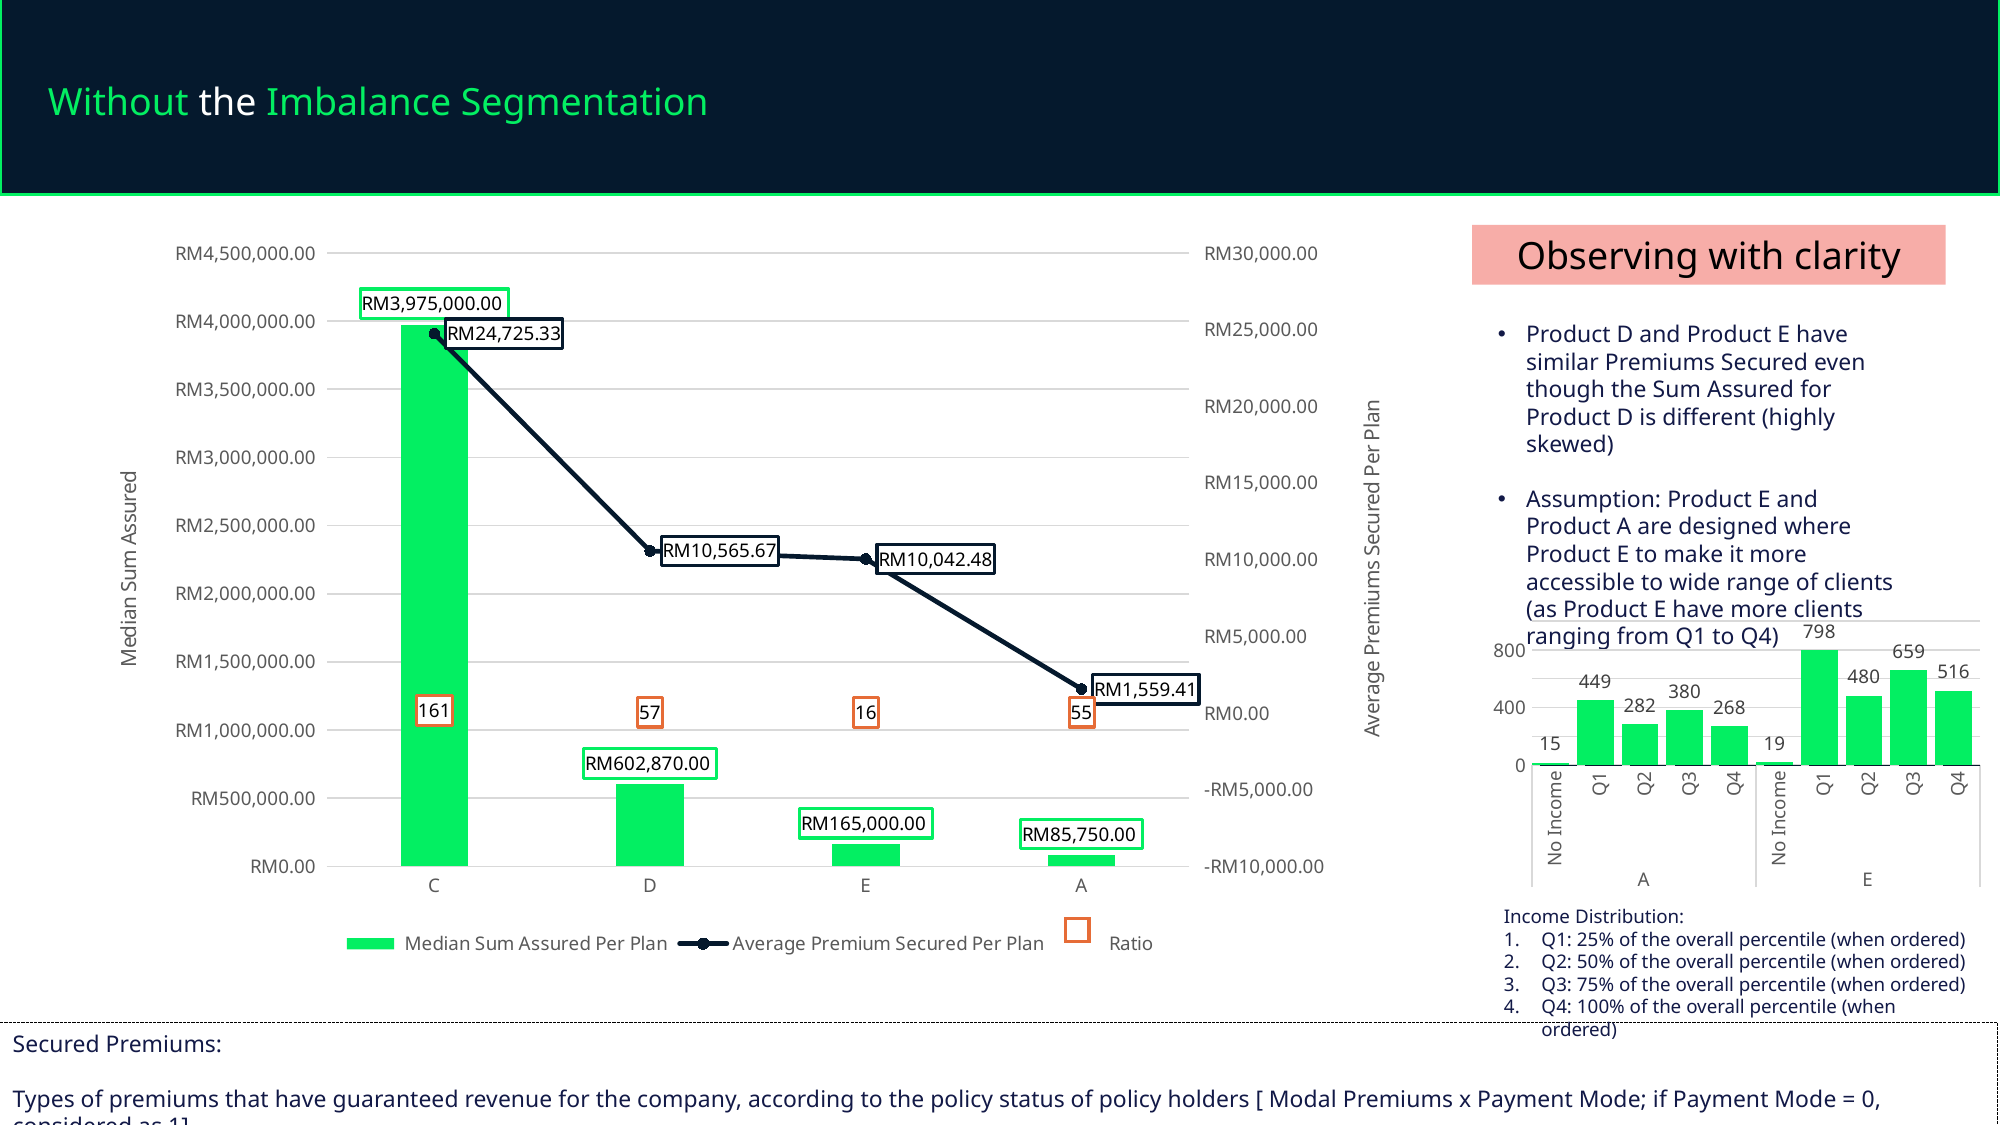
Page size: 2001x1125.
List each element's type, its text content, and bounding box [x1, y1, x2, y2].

text_box Observing with clarity [1472, 224, 1946, 285]
chart [80, 224, 1420, 964]
text_box Secured Premiums: Types of premiums that have guaranteed revenue for the company, according to the policy status of policy holders [ Modal Premiums x Payment Mode; if Payment Mode = 0, considered as 1] [0, 1021, 1999, 1125]
text_box Income Distribution: Q1: 25% of the overall percentile (when ordered) Q2: 50% of the overall percentile (when ordered) Q3: 75% of the overall percentile (when ordered) Q4: 100% of the overall percentile (when ordered) [1489, 900, 1991, 1048]
chart [1482, 615, 1991, 900]
text_box Without the Imbalance Segmentation [33, 70, 1602, 131]
text_box [0, 0, 2000, 196]
text_box Product D and Product E have similar Premiums Secured even though the Sum Assured for Product D is different (highly skewed) Assumption: Product E and Product A are designed where Product E to make it more accessible to wide range of clients (as Product E have more clients ranging from Q1 to Q4) [1483, 312, 1911, 615]
